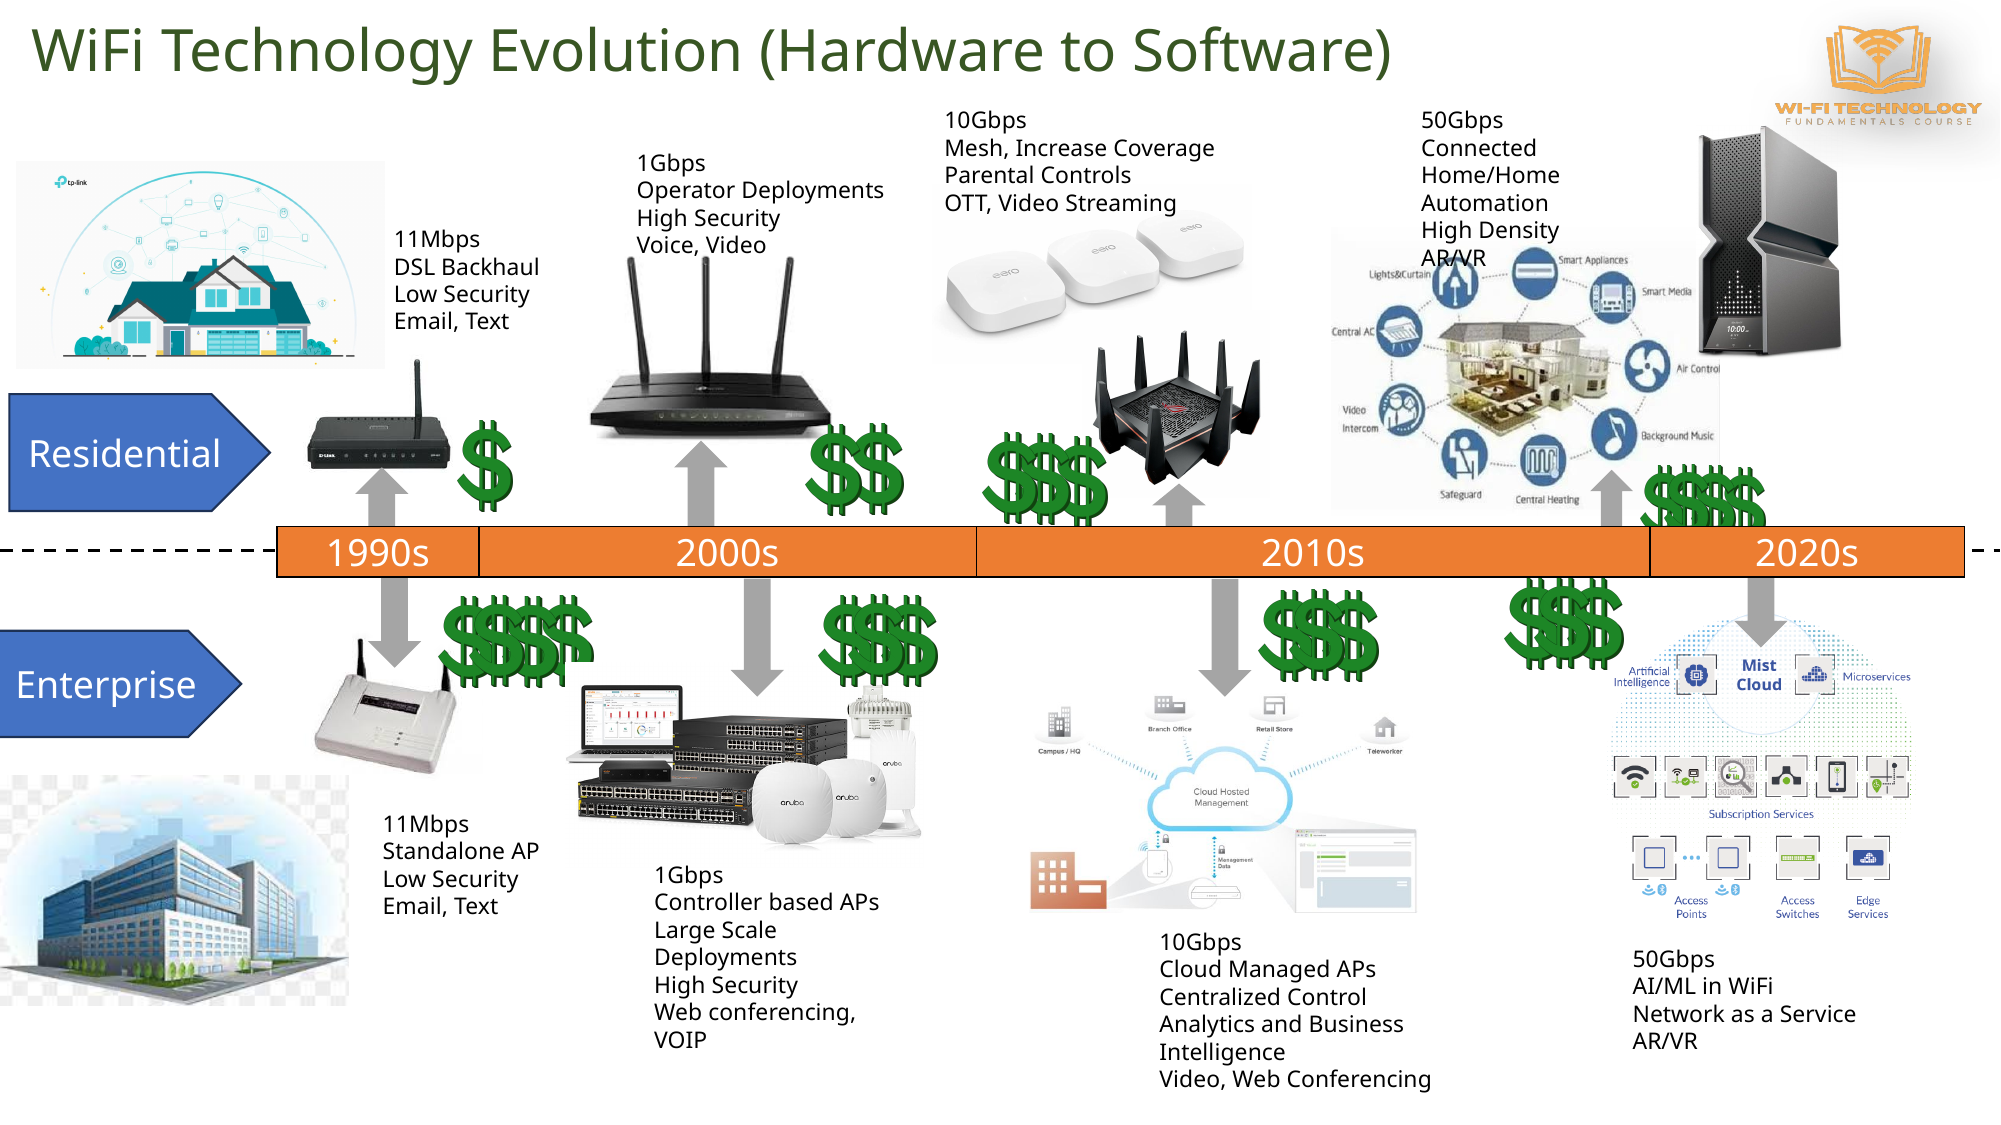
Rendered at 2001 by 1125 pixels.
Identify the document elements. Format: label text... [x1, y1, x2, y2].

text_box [0, 526, 2000, 577]
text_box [0, 630, 349, 1006]
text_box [578, 140, 904, 526]
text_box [565, 578, 938, 1035]
picture [1769, 16, 1985, 138]
title WiFi Technology Evolution (Hardware to Software) [16, 0, 1807, 117]
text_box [290, 578, 565, 929]
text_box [290, 217, 572, 526]
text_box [9, 161, 385, 512]
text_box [1331, 98, 1843, 526]
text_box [1504, 577, 1944, 1064]
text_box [929, 98, 1270, 526]
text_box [1029, 578, 1460, 1102]
